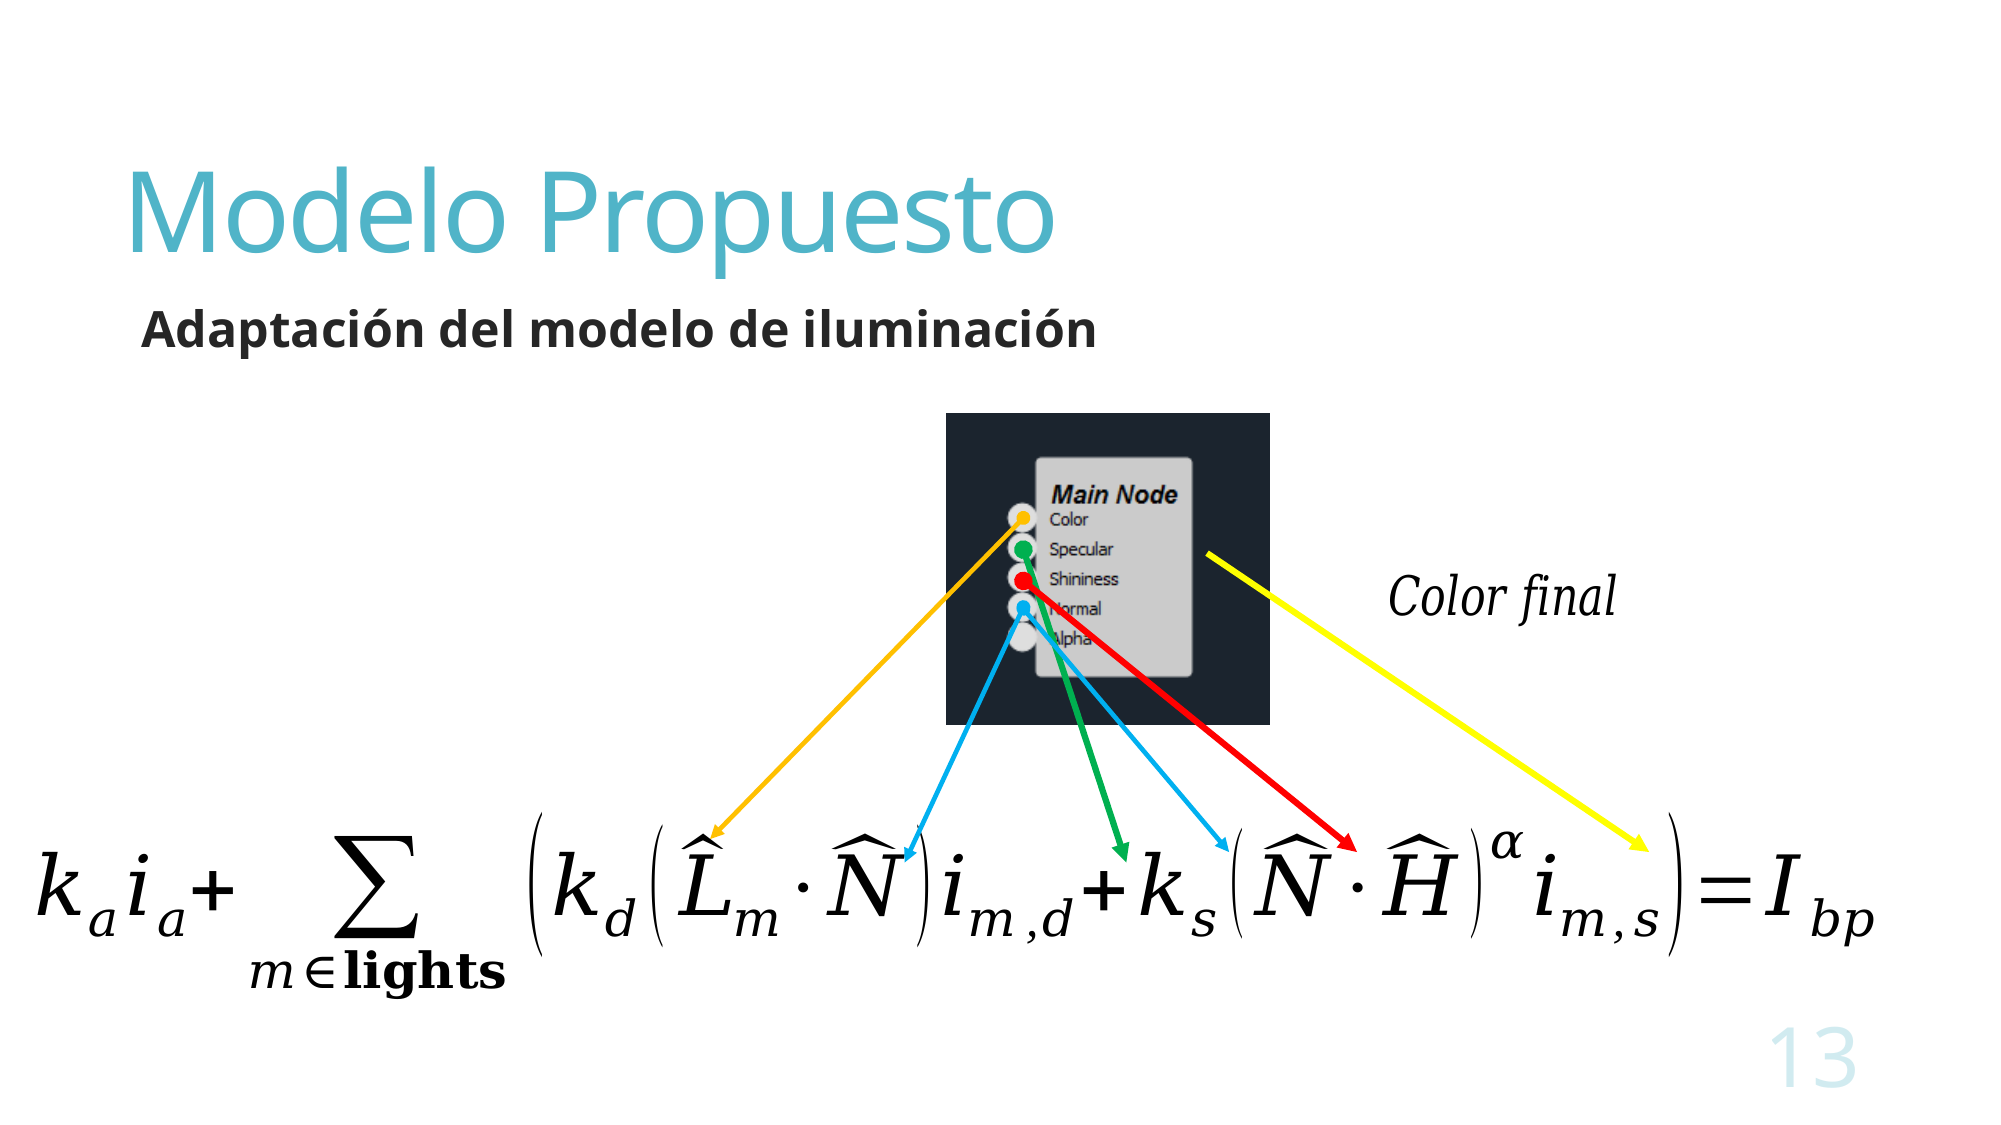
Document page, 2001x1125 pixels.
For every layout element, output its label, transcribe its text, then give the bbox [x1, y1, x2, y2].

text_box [904, 606, 1024, 863]
title Modelo Propuesto [107, 81, 1875, 354]
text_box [1023, 580, 1358, 853]
list Adaptación del modelo de iluminación [111, 299, 1876, 436]
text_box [1023, 549, 1127, 580]
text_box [1206, 552, 1650, 853]
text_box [1024, 853, 1127, 863]
picture [945, 413, 1270, 580]
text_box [709, 517, 1024, 840]
slide_number 13 [1607, 934, 1875, 1125]
